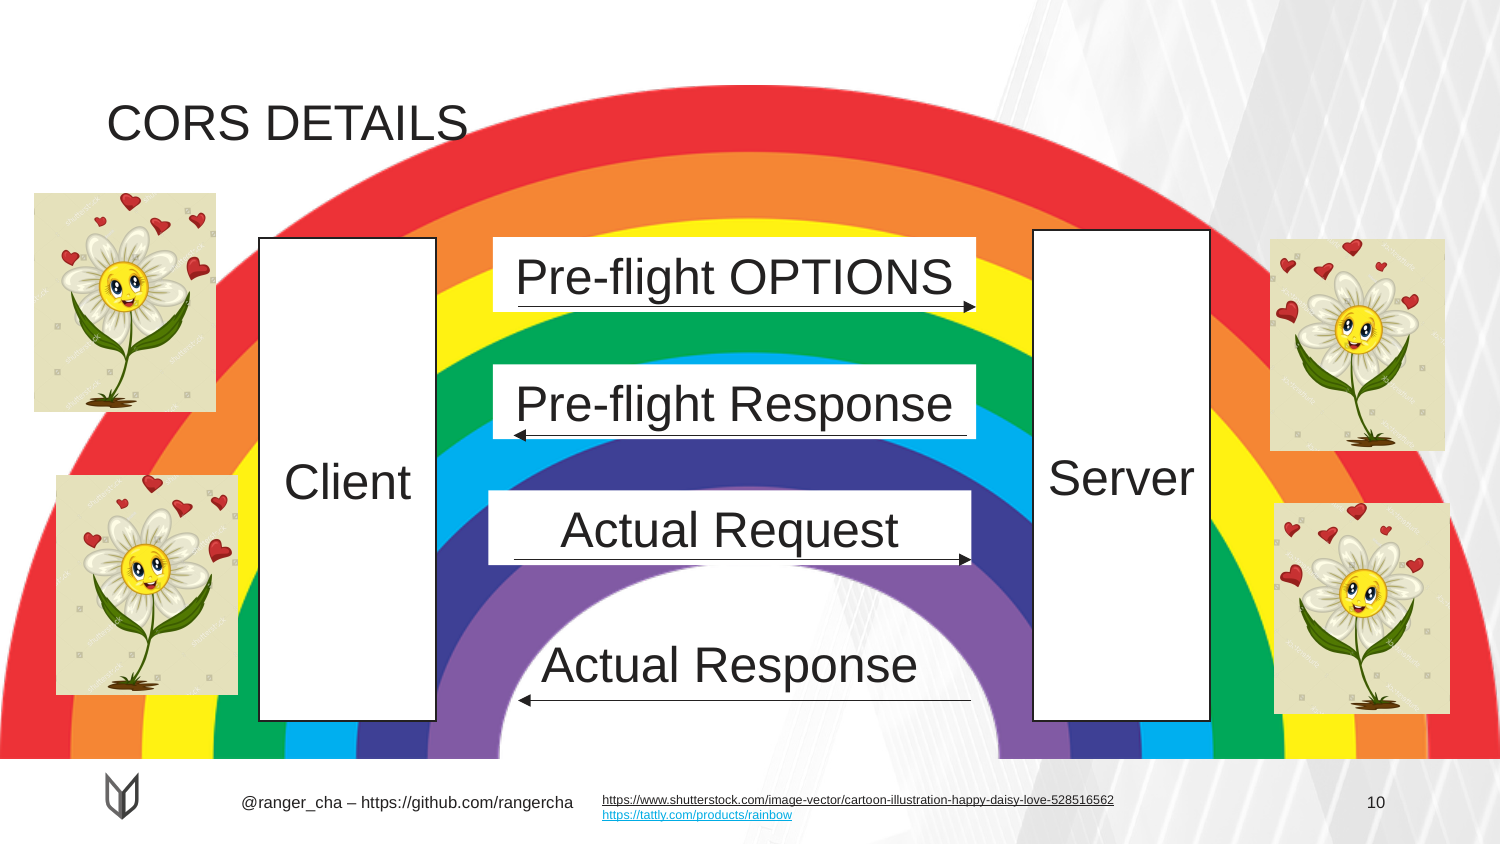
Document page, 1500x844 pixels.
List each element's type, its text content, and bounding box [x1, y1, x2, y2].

picture [0, 0, 1500, 844]
slide_number 10 [1345, 784, 1400, 815]
text_box https://www.shutterstock.com/image-vector/cartoon-illustration-happy-daisy-love-528516562 https://tattly.com/products/rainbow [587, 784, 1301, 830]
